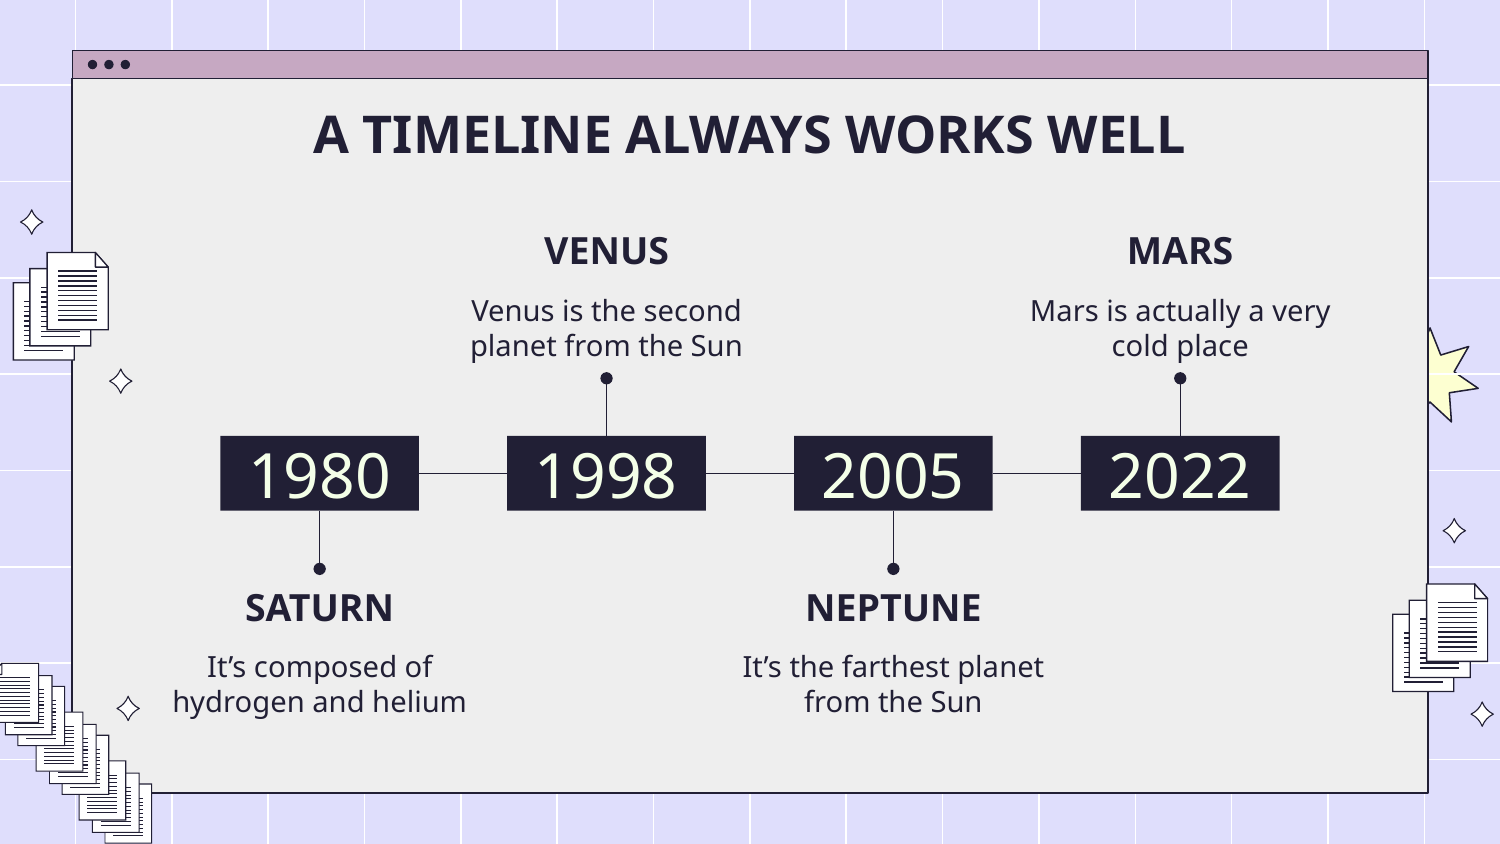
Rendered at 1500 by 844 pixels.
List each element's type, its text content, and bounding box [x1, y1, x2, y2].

text_box 1980 [220, 435, 419, 511]
text_box 1998 [507, 435, 706, 511]
text_box SATURN [148, 568, 491, 633]
text_box NEPTUNE [722, 568, 1065, 633]
text_box It’s composed of hydrogen and helium [148, 633, 491, 735]
text_box VENUS [435, 212, 778, 277]
text_box Mars is actually a very cold place [1009, 277, 1352, 379]
text_box Venus is the second planet from the Sun [435, 277, 778, 379]
text_box MARS [1009, 212, 1352, 277]
text_box It’s the farthest planet from the Sun [722, 633, 1065, 735]
title A TIMELINE ALWAYS WORKS WELL [118, 85, 1382, 180]
text_box 2022 [1080, 435, 1280, 511]
text_box 2005 [794, 435, 993, 511]
